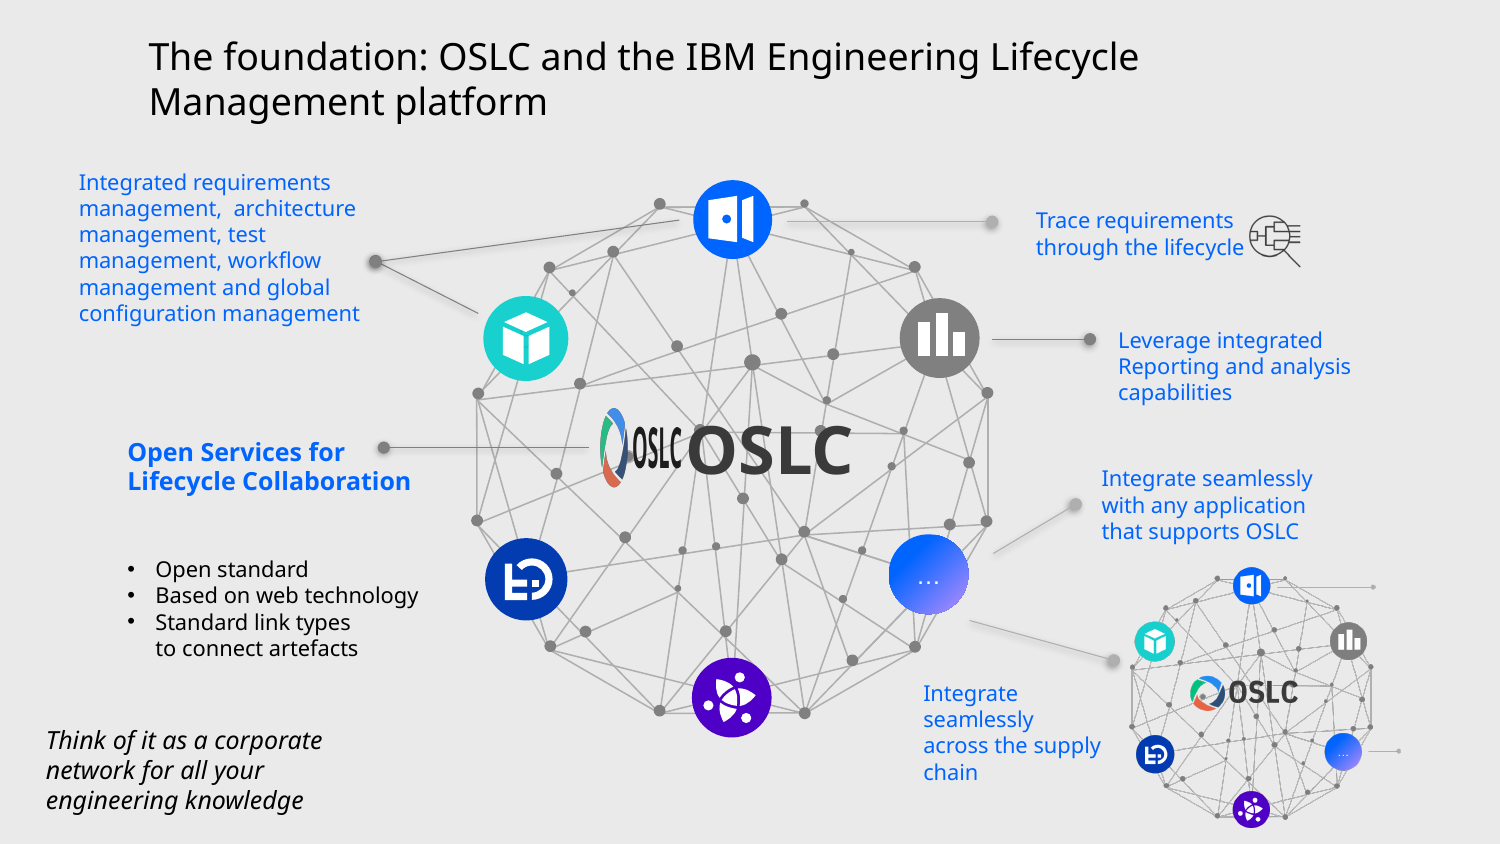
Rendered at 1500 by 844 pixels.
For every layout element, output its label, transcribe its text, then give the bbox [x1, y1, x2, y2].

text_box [375, 269, 479, 314]
text_box Integrate seamlessly with any application that supports OSLC [1086, 457, 1343, 578]
text_box Think of it as a corporate network for all your engineering knowledge [31, 717, 341, 822]
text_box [502, 312, 550, 365]
text_box Leverage integrated Reporting and analysis capabilities [1103, 318, 1426, 413]
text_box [993, 503, 1077, 554]
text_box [692, 179, 773, 260]
picture [600, 407, 682, 488]
text_box Trace requirements through the lifecycle [1021, 199, 1343, 267]
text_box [917, 313, 966, 357]
text_box Integrated requirements management, architecture management, test management, workflow management and global configuration management [64, 161, 386, 334]
text_box Integrate seamlessly across the supply chain [908, 672, 1117, 819]
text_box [969, 620, 1115, 661]
picture [1247, 214, 1301, 269]
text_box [703, 672, 756, 724]
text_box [375, 219, 680, 262]
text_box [504, 558, 553, 601]
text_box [470, 197, 994, 720]
text_box Open Services for Lifecycle Collaboration Open standard Based on web technology Standard link types to connect artefacts [112, 428, 435, 713]
text_box The foundation: OSLC and the IBM Engineering Lifecycle Management platform [133, 25, 1163, 131]
picture [1129, 567, 1401, 828]
text_box [710, 730, 755, 738]
